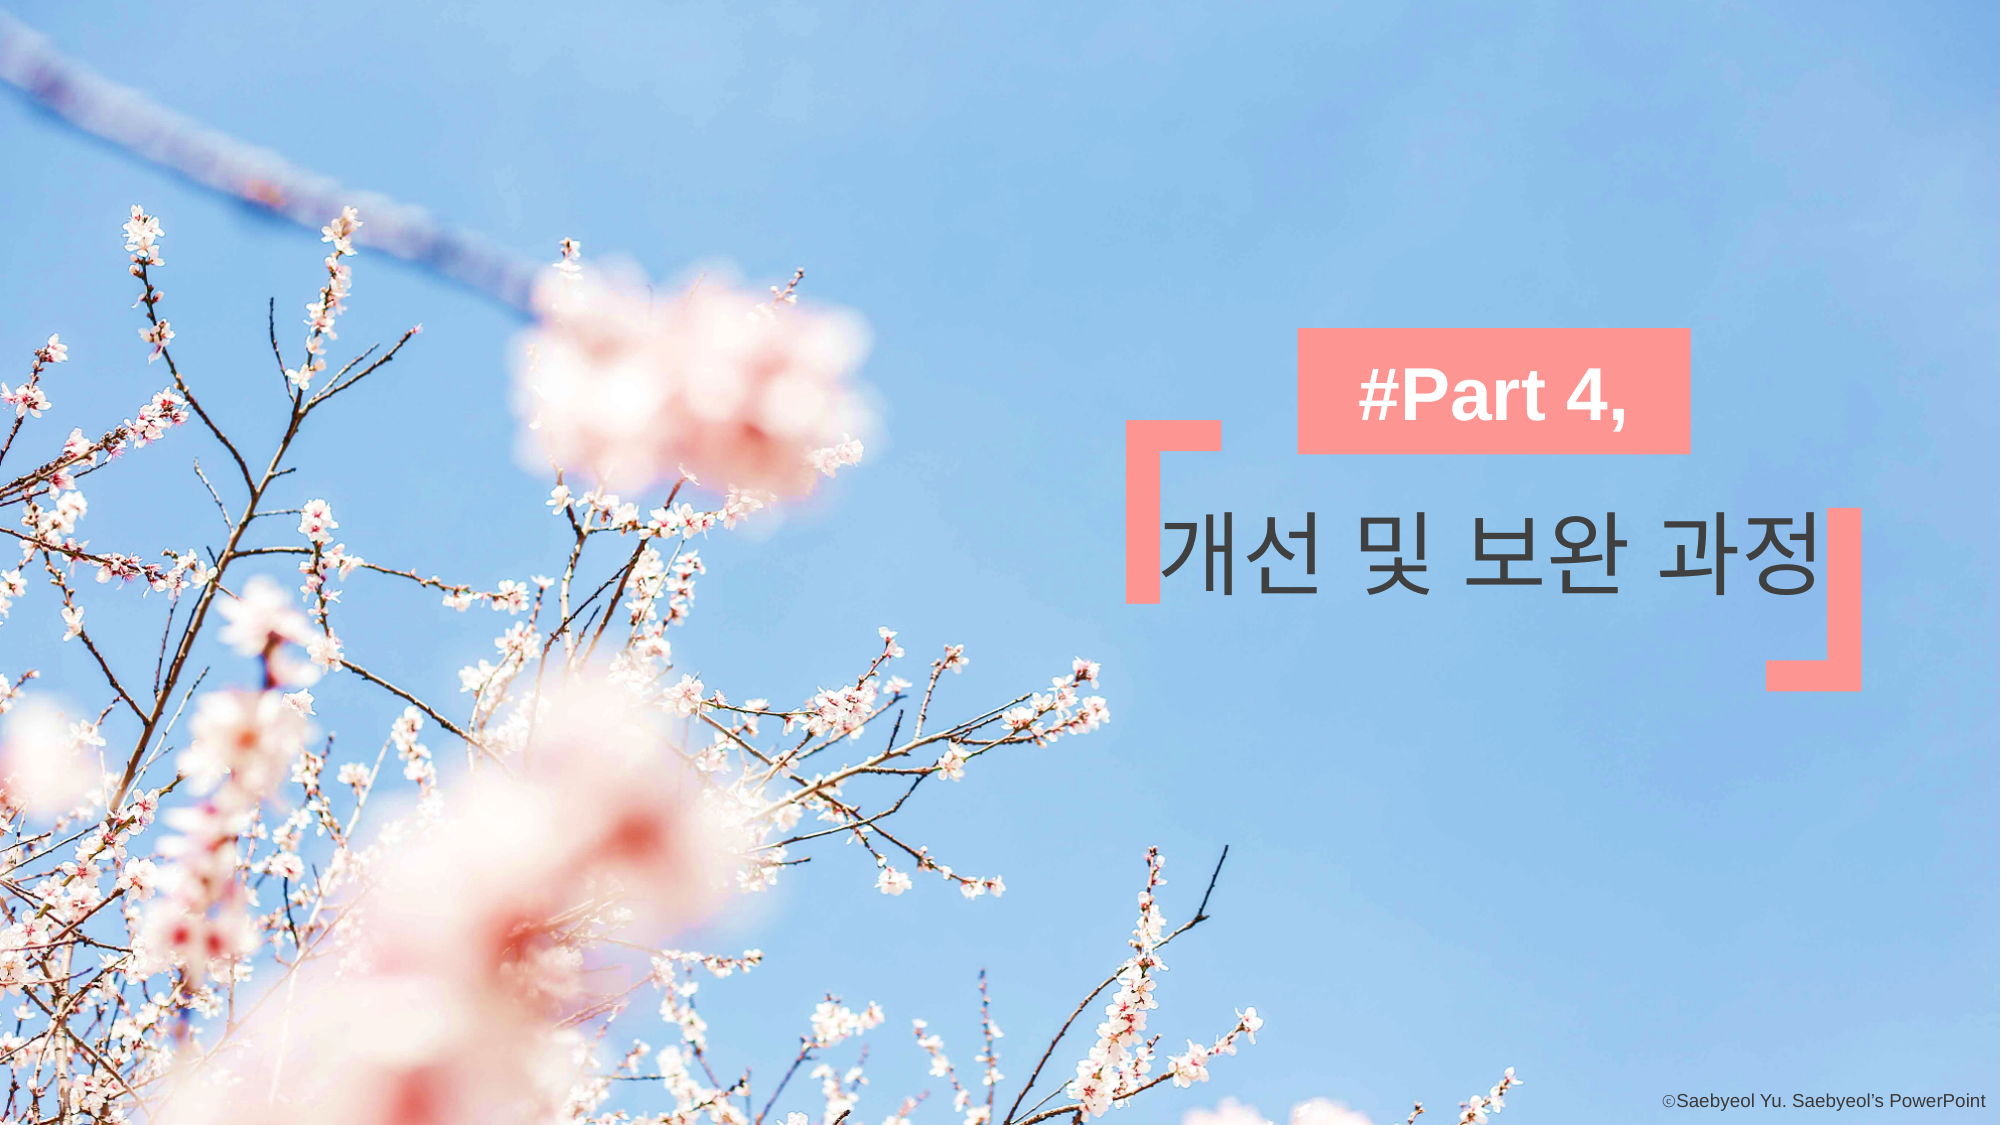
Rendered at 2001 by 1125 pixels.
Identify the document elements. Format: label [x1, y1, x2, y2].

picture [0, 0, 2000, 1125]
text_box [1297, 328, 1691, 455]
